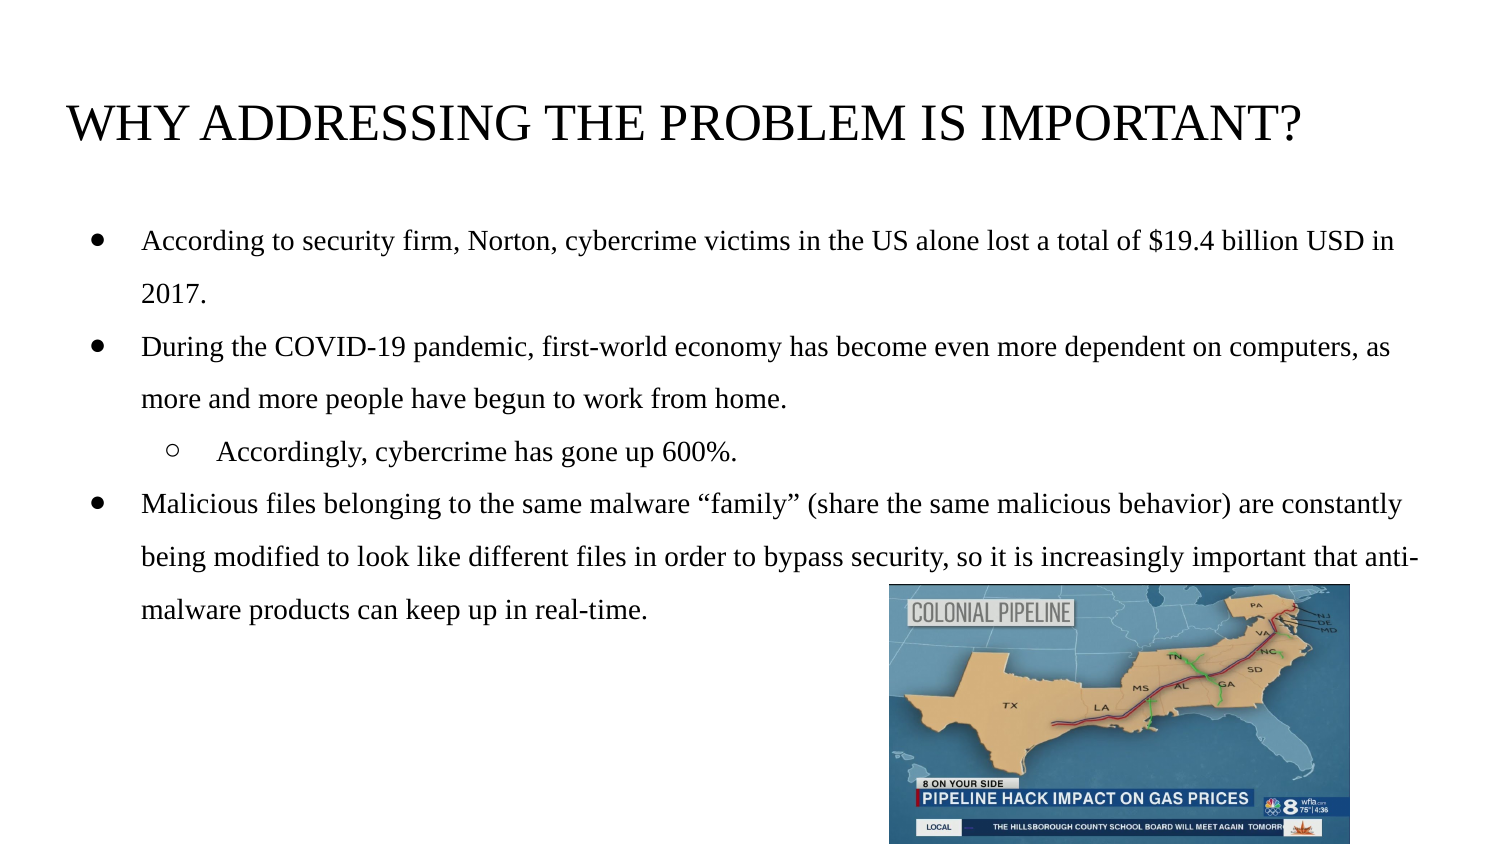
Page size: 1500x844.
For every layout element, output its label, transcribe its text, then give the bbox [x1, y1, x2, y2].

title WHY ADDRESSING THE PROBLEM IS IMPORTANT? [51, 72, 1449, 167]
picture [889, 584, 1350, 844]
list According to security firm, Norton, cybercrime victims in the US alone lost a total of $19.4 billion USD in 2017. During the COVID-19 pandemic, first-world economy has become even more dependent on computers, as more and more people have begun to work from home. Accordingly, cybercrime has gone up 600%. Malicious files belonging to the same malware “family” (share the same malicious behavior) are constantly being modified to look like different files in order to bypass security, so it is increasingly important that anti-malware products can keep up in real-time. [51, 189, 1449, 750]
